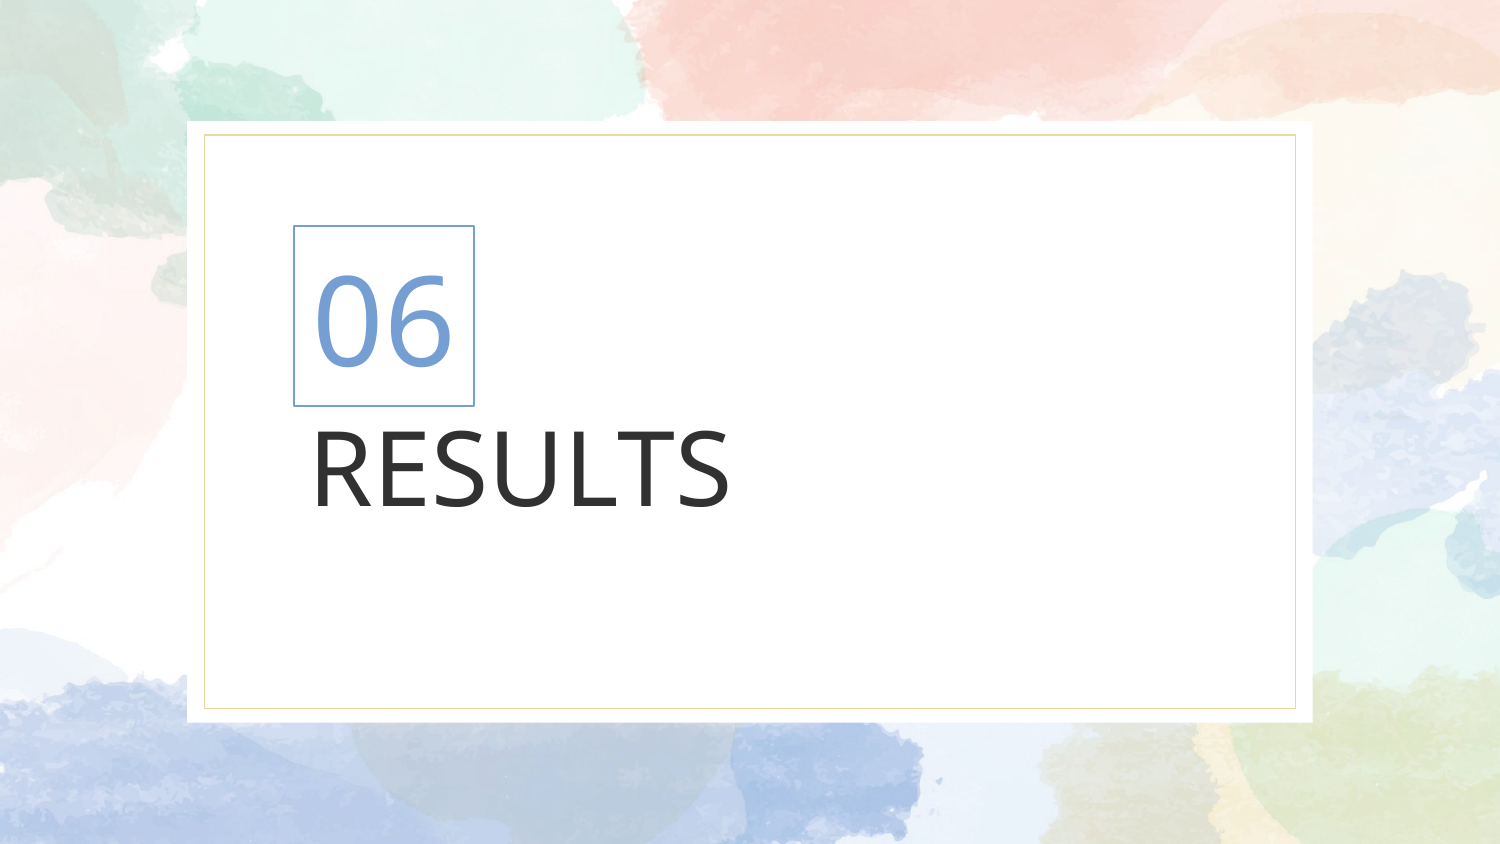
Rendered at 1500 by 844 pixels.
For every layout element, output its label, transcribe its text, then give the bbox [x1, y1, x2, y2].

picture [0, 0, 1500, 844]
title RESULTS [294, 404, 1019, 543]
title 06 [293, 225, 475, 407]
